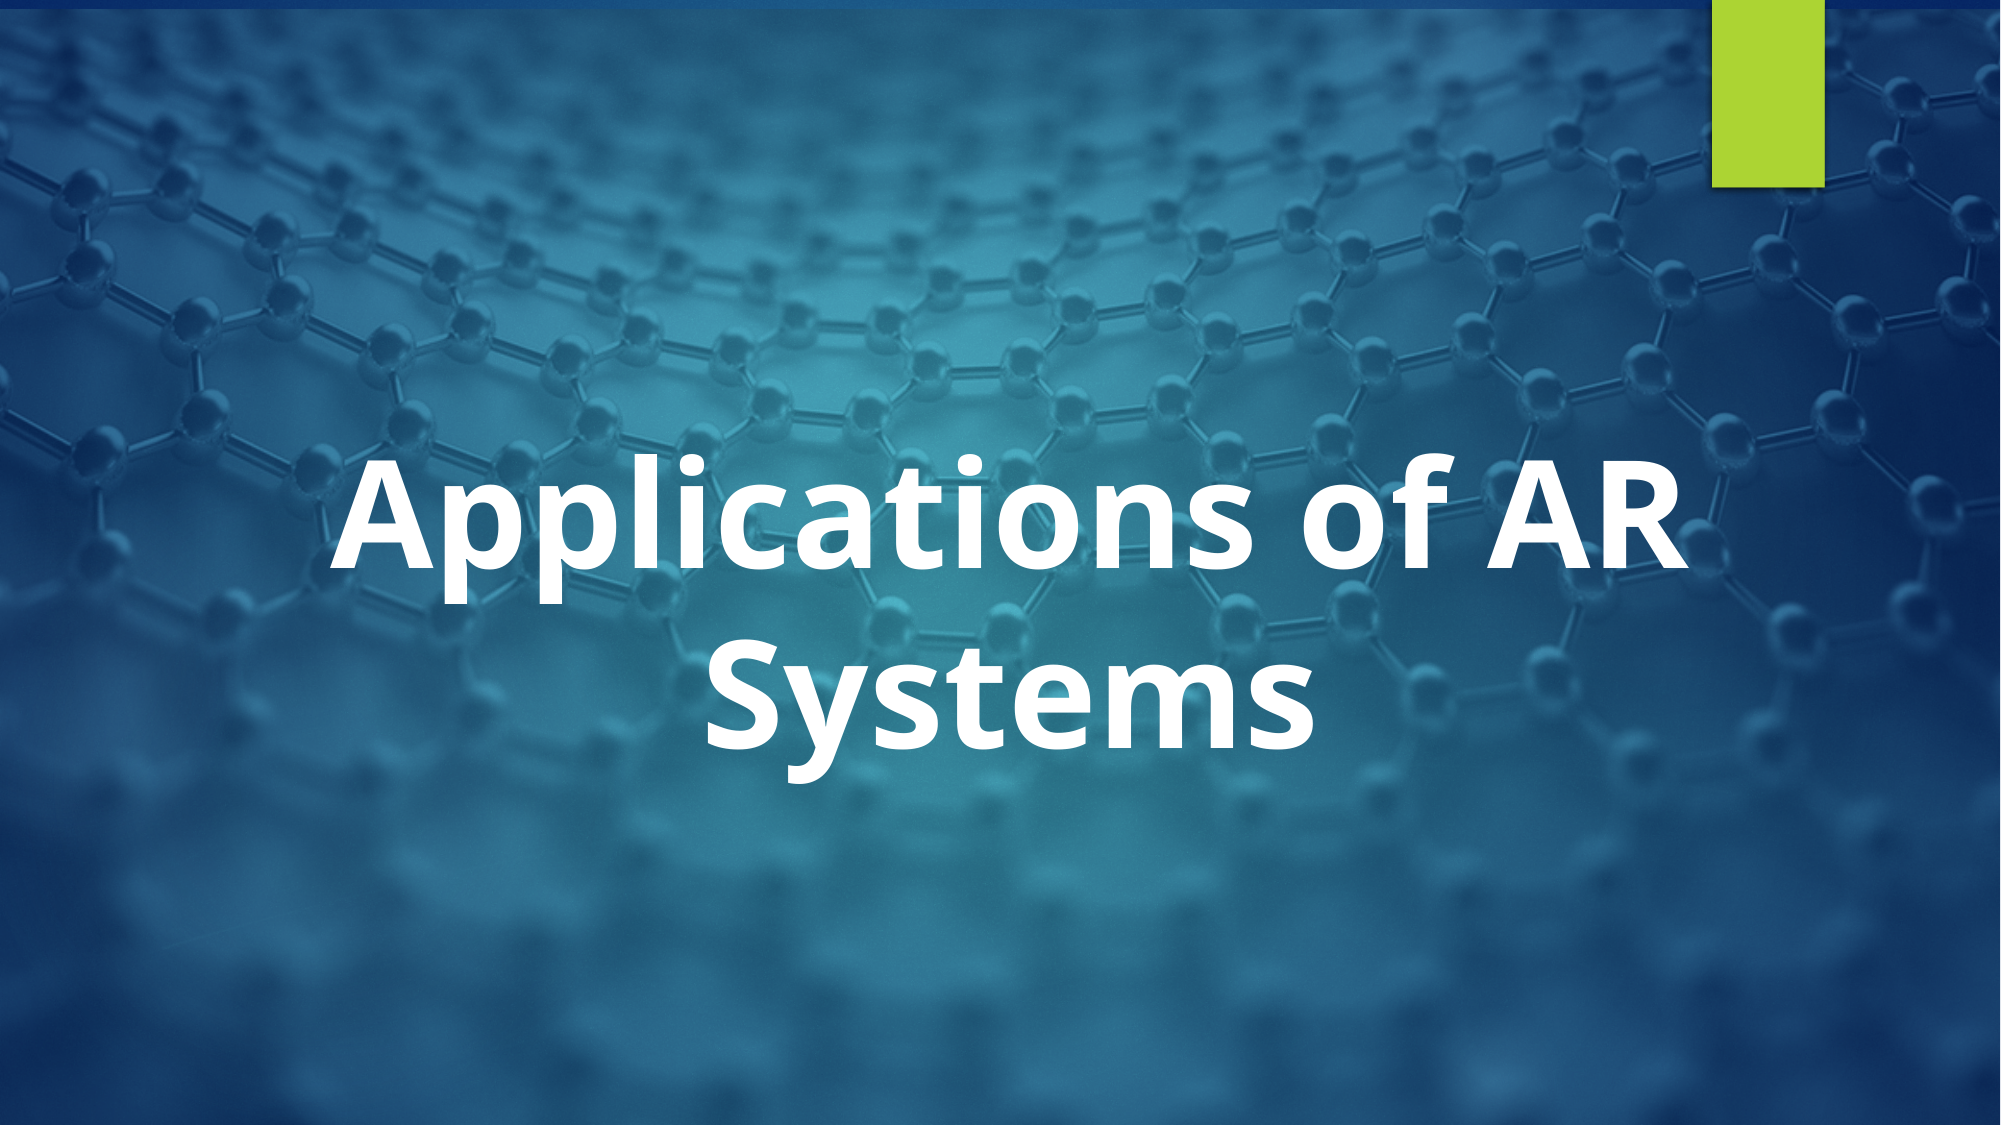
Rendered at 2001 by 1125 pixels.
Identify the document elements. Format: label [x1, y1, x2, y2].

picture [0, 0, 2001, 1125]
text_box [1712, 0, 1825, 6]
